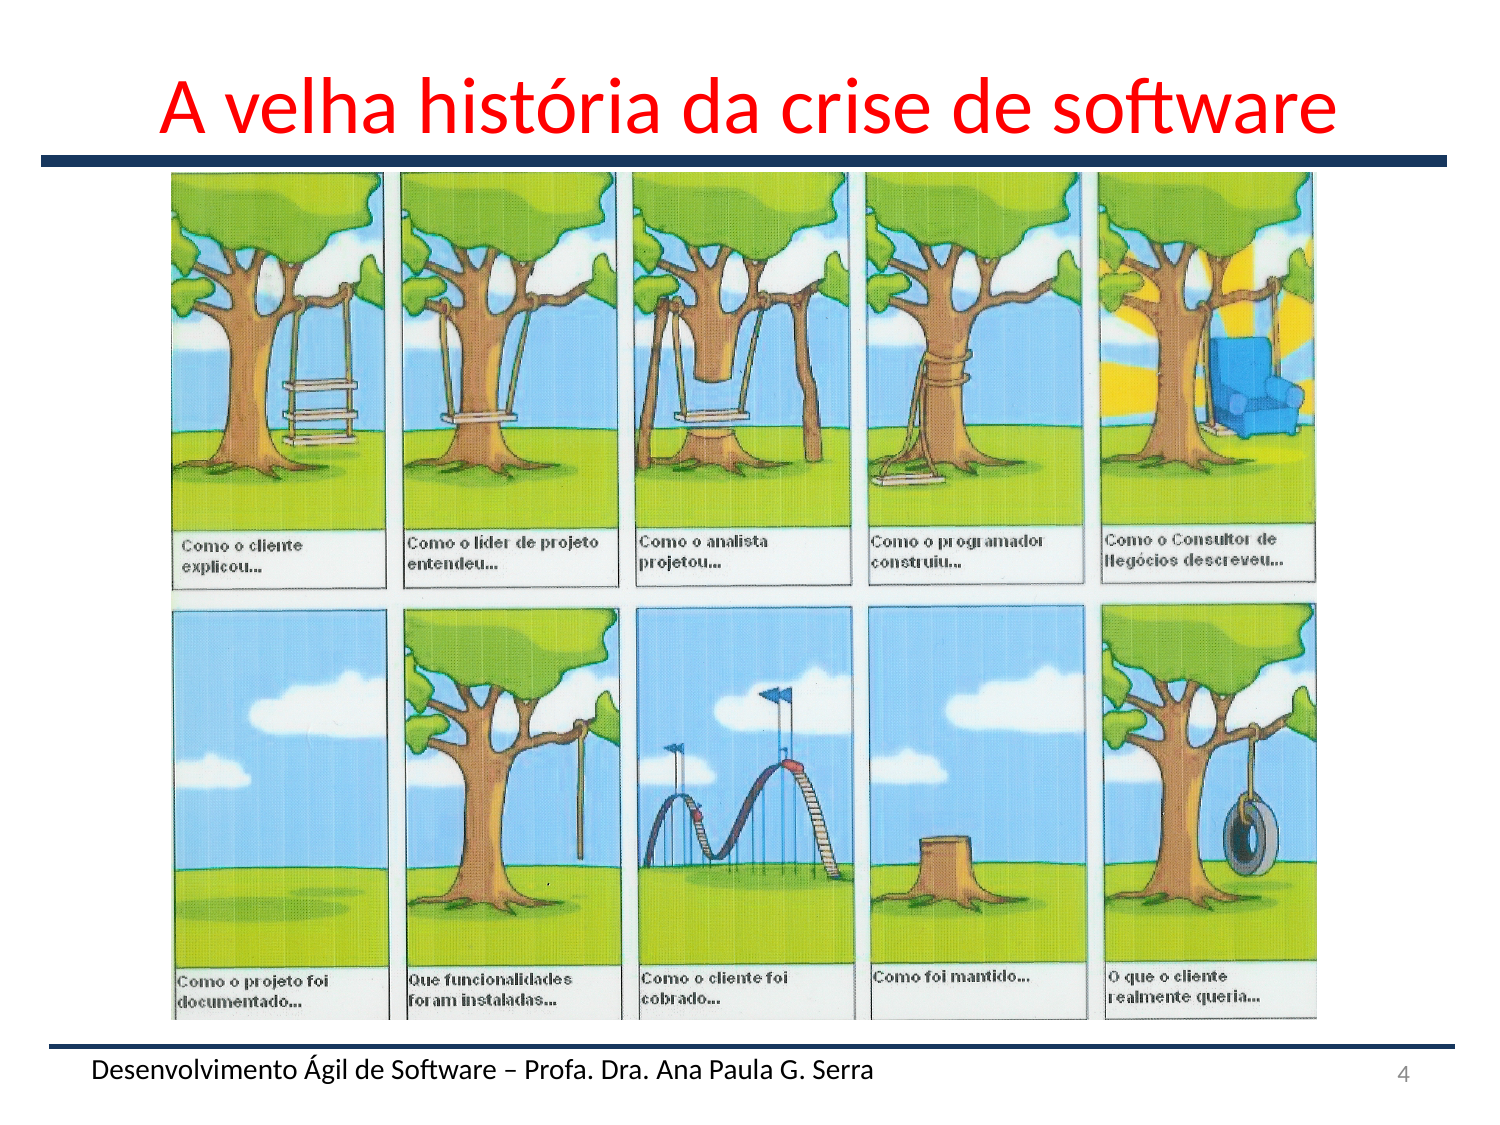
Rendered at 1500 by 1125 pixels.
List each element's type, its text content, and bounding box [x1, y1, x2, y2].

footer Desenvolvimento Ágil de Software – Profa. Dra. Ana Paula G. Serra [76, 1042, 988, 1103]
title A velha história da crise de software [75, 7, 1425, 195]
slide_number 4 [1074, 1042, 1425, 1103]
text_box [170, 172, 1317, 1020]
